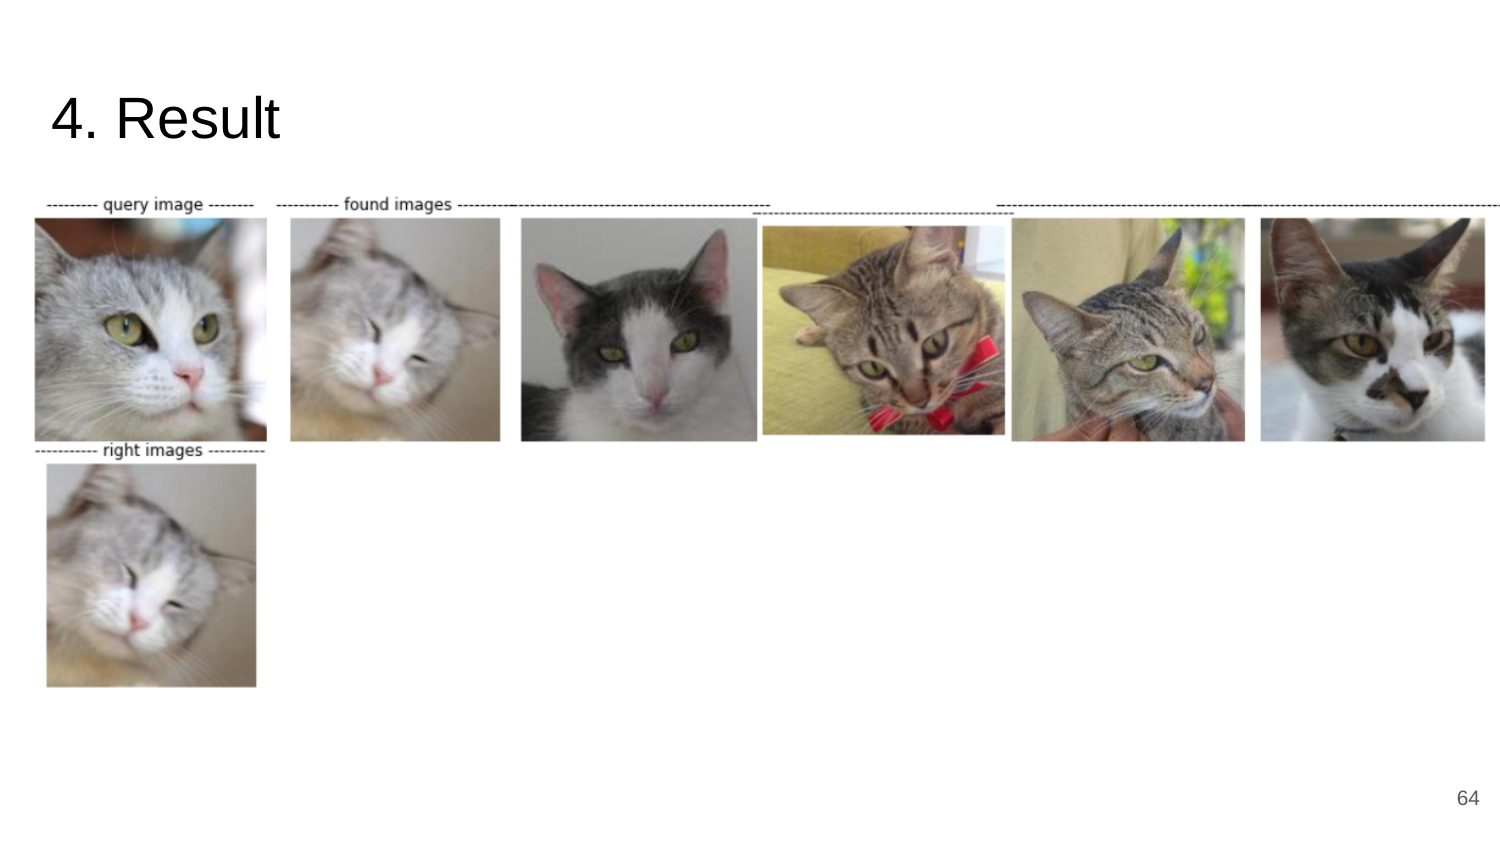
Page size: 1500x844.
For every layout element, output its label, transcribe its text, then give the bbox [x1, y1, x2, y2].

picture [6, 188, 1500, 710]
slide_number ‹#› [1389, 764, 1480, 830]
title 4. Result [51, 72, 1449, 167]
